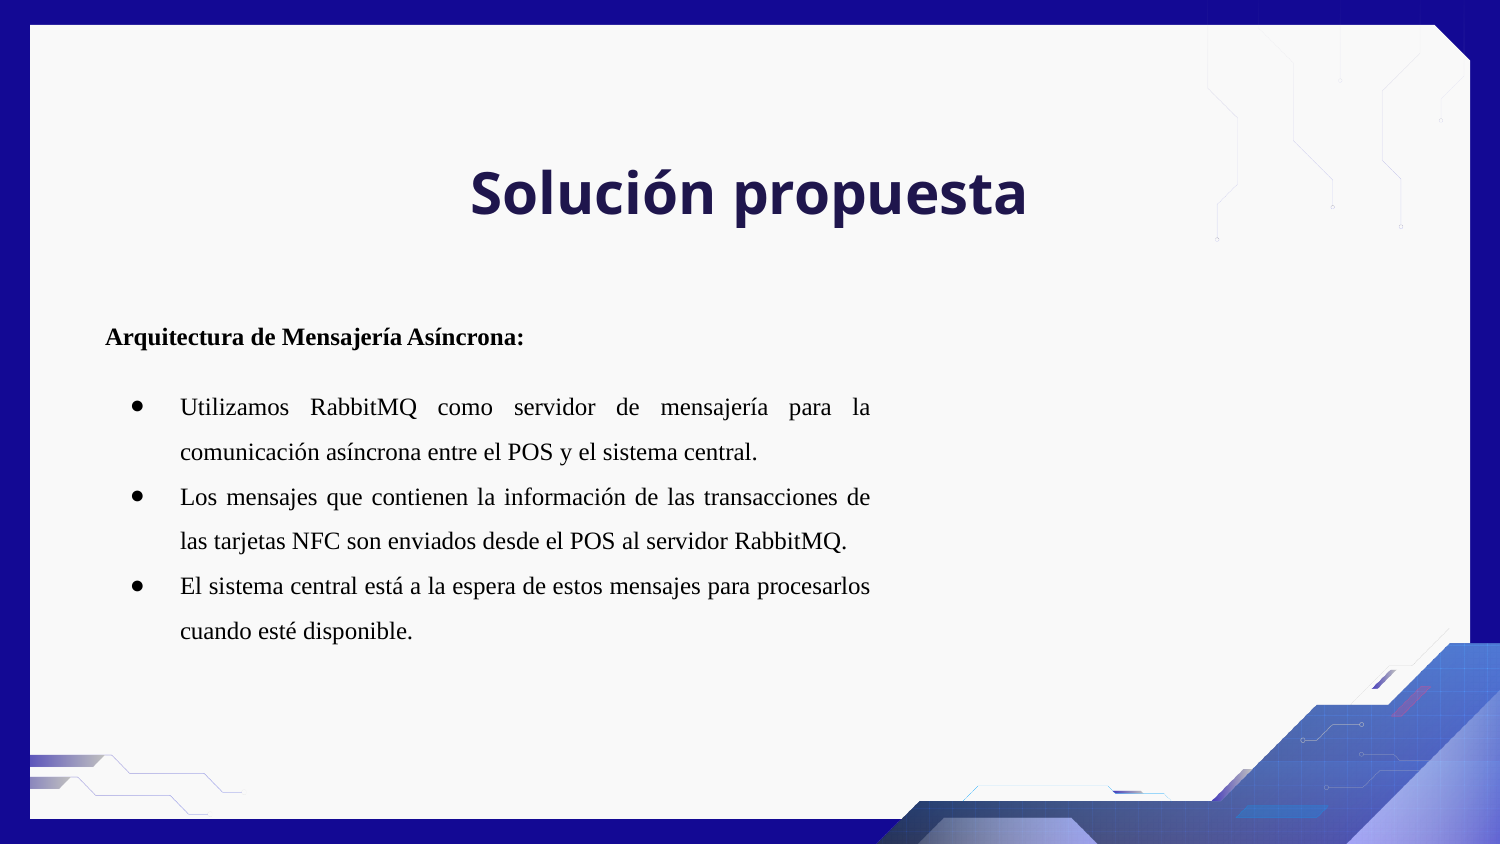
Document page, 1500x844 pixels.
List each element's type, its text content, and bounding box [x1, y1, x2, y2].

subtitle Arquitectura de Mensajería Asíncrona: Utilizamos RabbitMQ como servidor de mensajería para la comunicación asíncrona entre el POS y el sistema central. Los mensajes que contienen la información de las transacciones de las tarjetas NFC son enviados desde el POS al servidor RabbitMQ. El sistema central está a la espera de estos mensajes para procesarlos cuando esté disponible. [90, 290, 887, 623]
text_box [0, 0, 493, 61]
picture [30, 746, 246, 838]
title Solución propuesta [351, 130, 1149, 291]
picture [1190, 0, 1500, 267]
picture [868, 628, 1500, 844]
